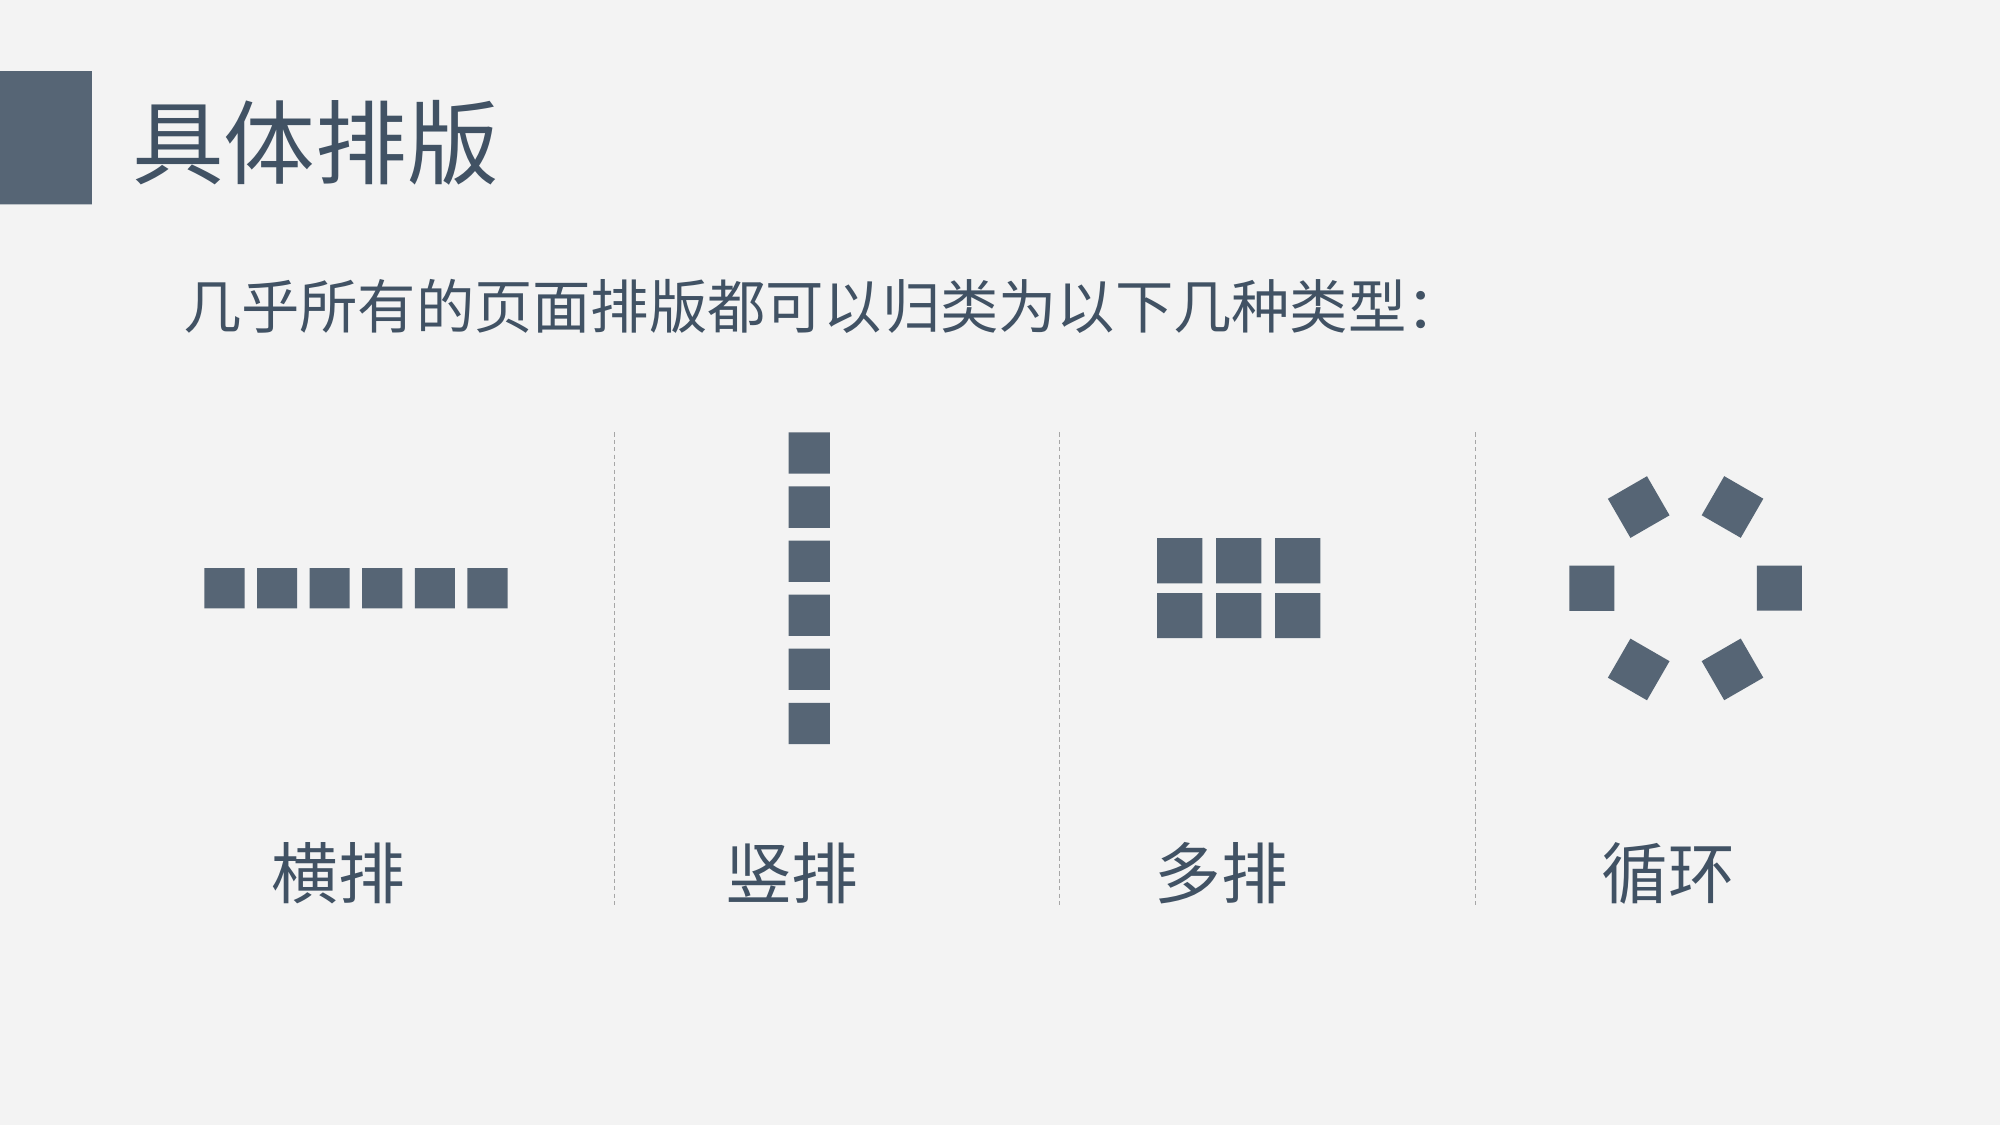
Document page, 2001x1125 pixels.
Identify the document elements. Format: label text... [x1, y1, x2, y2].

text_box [0, 71, 542, 205]
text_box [204, 432, 1802, 921]
text_box 几乎所有的页面排版都可以归类为以下几种类型： [168, 262, 1565, 348]
